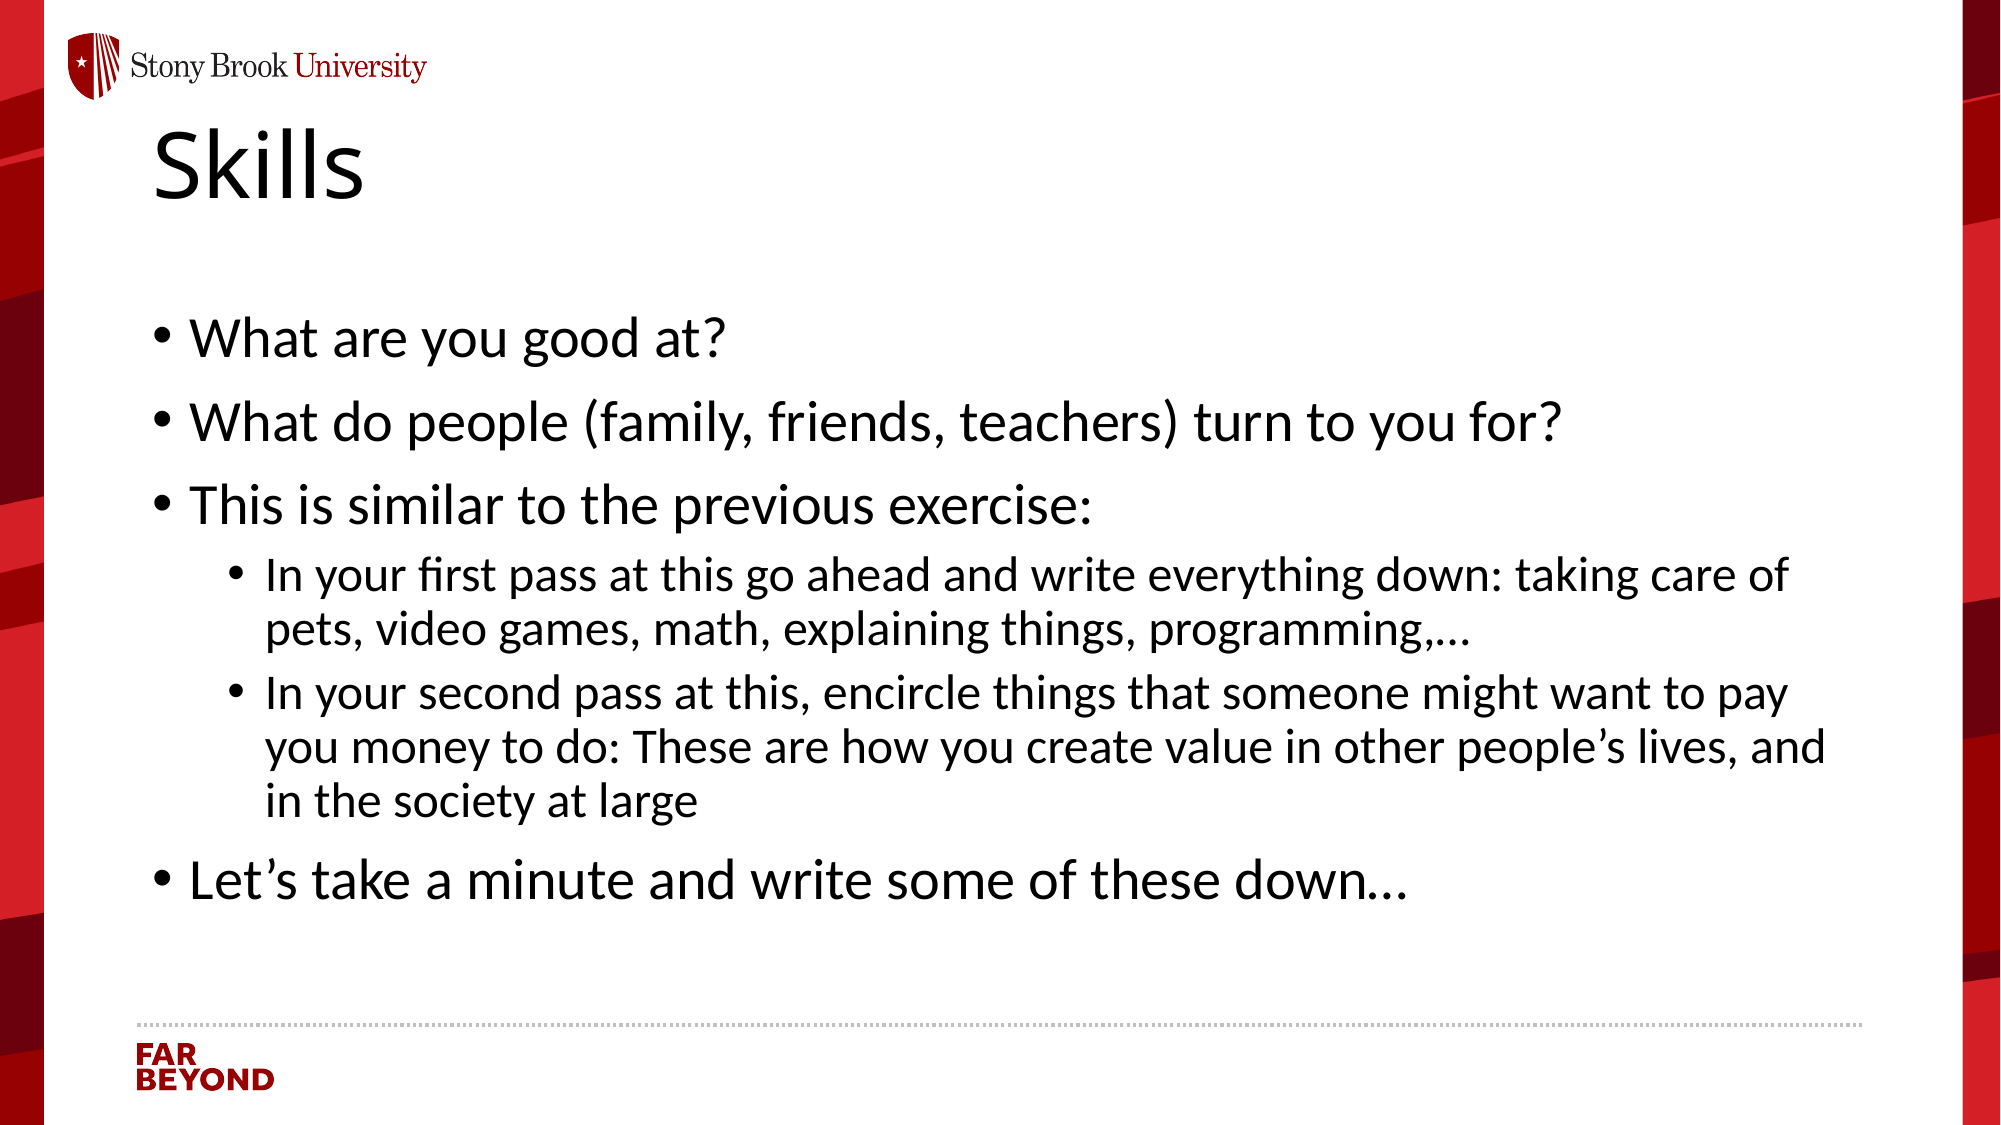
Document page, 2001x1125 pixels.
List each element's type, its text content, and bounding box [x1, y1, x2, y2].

list What are you good at? What do people (family, friends, teachers) turn to you for? This is similar to the previous exercise: In your first pass at this go ahead and write everything down: taking care of pets, video games, math, explaining things, programming,… In your second pass at this, encircle things that someone might want to pay you money to do: These are how you create value in other people’s lives, and in the society at large Let’s take a minute and write some of these down… [137, 299, 1863, 1014]
picture [1963, 0, 2001, 1125]
picture [68, 33, 427, 100]
picture [0, 0, 44, 1125]
title Skills [137, 59, 1863, 278]
picture [137, 1043, 274, 1091]
